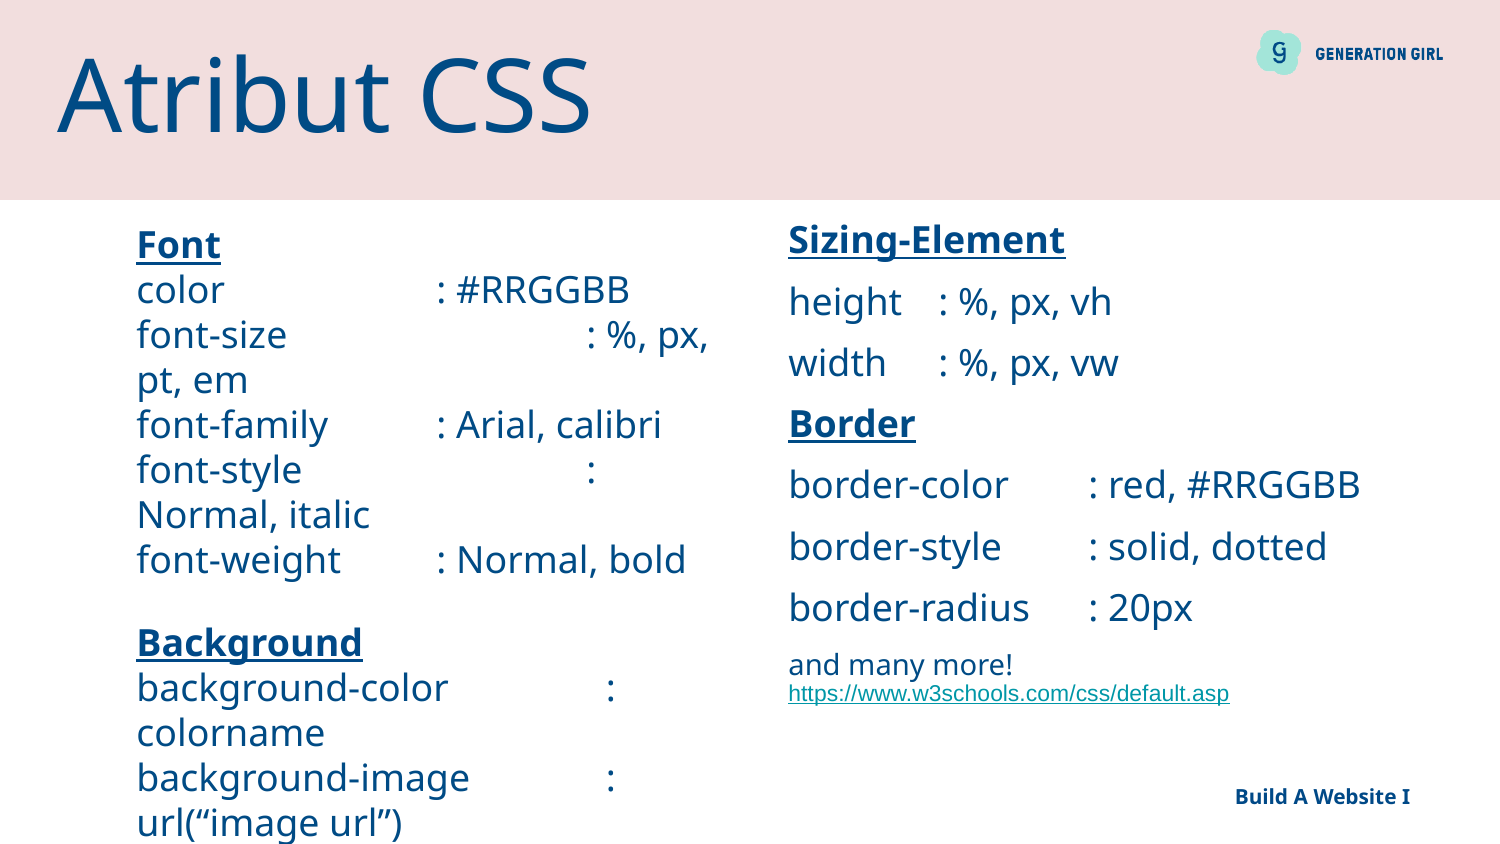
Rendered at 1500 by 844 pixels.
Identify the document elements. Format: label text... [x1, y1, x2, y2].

picture [1255, 29, 1444, 76]
text_box Build A Website I [1087, 768, 1425, 825]
text_box Font color : #RRGGBB font-size : %, px, pt, em font-family : Arial, calibri font-style : Normal, italic font-weight : Normal, bold Background background-color : colorname background-image : url(“image url”) [121, 206, 751, 757]
text_box Sizing-Element height : %, px, vh width : %, px, vw Border border-color : red, #RRGGBB border-style : solid, dotted border-radius : 20px and many more! https://www.w3schools.com/css/default.asp [773, 206, 1402, 757]
text_box [0, 0, 1500, 200]
text_box Atribut CSS [42, 68, 887, 132]
